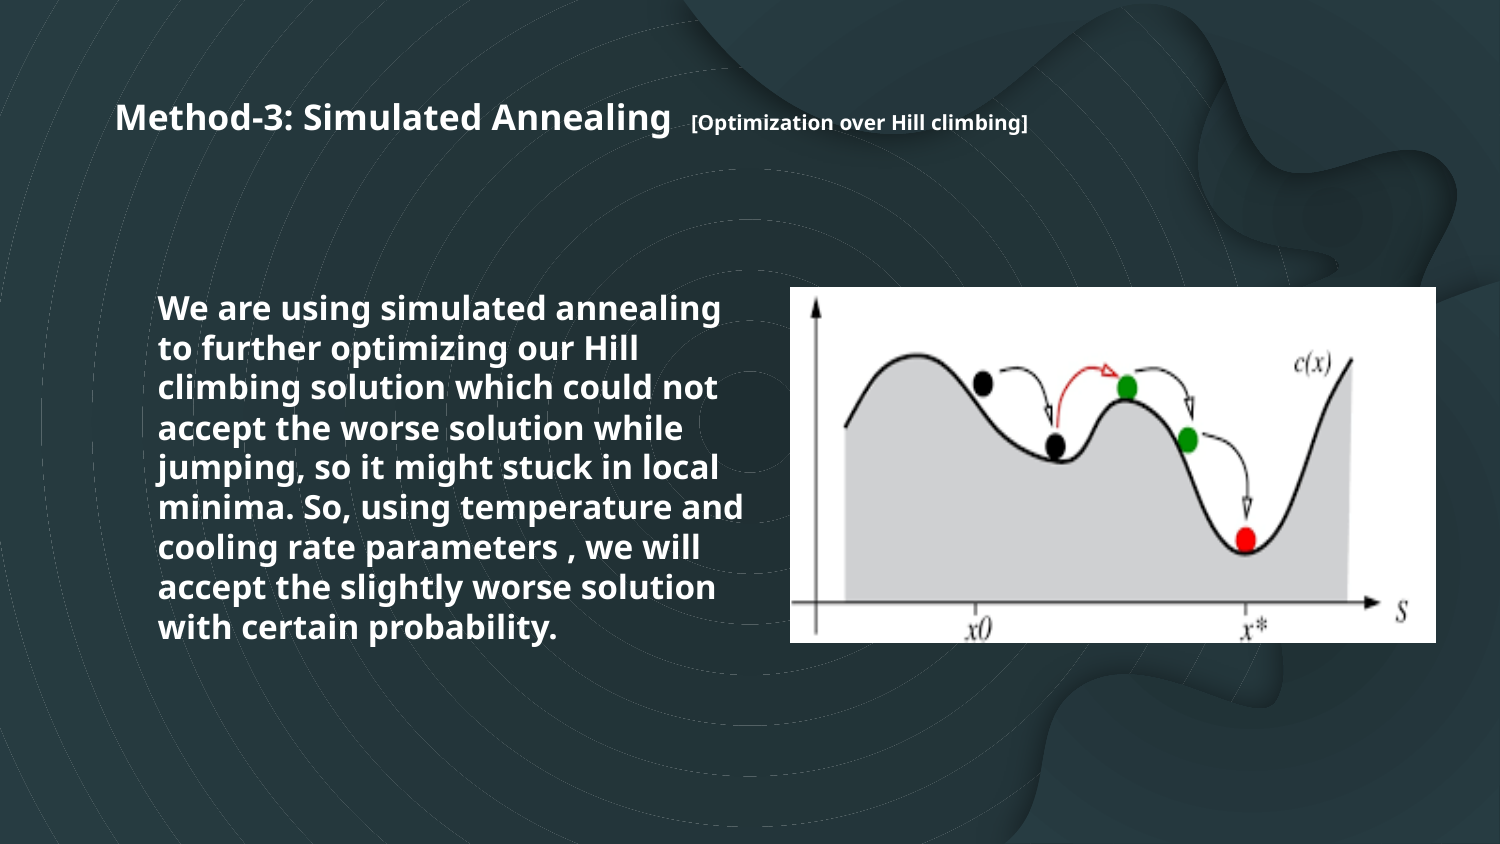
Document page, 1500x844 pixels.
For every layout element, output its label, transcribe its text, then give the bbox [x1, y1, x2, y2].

picture [789, 287, 1436, 643]
text_box Method-3: Simulated Annealing [Optimization over Hill climbing] [99, 79, 1436, 153]
text_box [764, 205, 1381, 326]
text_box [99, 205, 142, 326]
text_box We are using simulated annealing to further optimizing our Hill climbing solution which could not accept the worse solution while jumping, so it might stuck in local minima. So, using temperature and cooling rate parameters , we will accept the slightly worse solution with certain probability. [142, 191, 764, 704]
